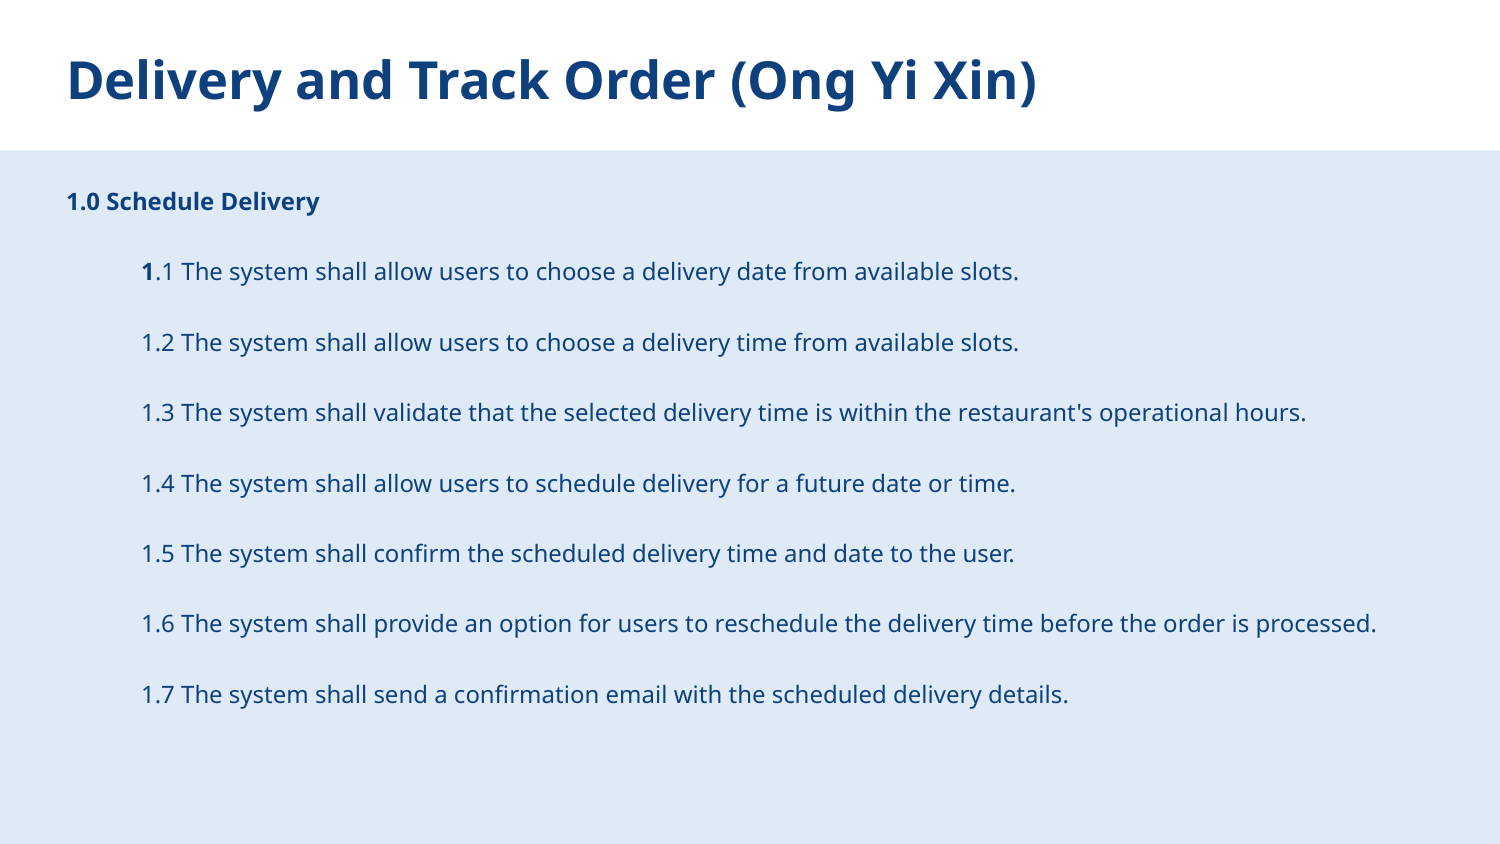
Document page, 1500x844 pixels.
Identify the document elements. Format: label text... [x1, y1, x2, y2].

text_box [0, 150, 1500, 844]
list 1.0 Schedule Delivery 1.1 The system shall allow users to choose a delivery date from available slots. 1.2 The system shall allow users to choose a delivery time from available slots. 1.3 The system shall validate that the selected delivery time is within the restaurant's operational hours. 1.4 The system shall allow users to schedule delivery for a future date or time. 1.5 The system shall confirm the scheduled delivery time and date to the user. 1.6 The system shall provide an option for users to reschedule the delivery time before the order is processed. 1.7 The system shall send a confirmation email with the scheduled delivery details. [51, 171, 1449, 808]
title Delivery and Track Order (Ong Yi Xin) [51, 31, 1449, 126]
